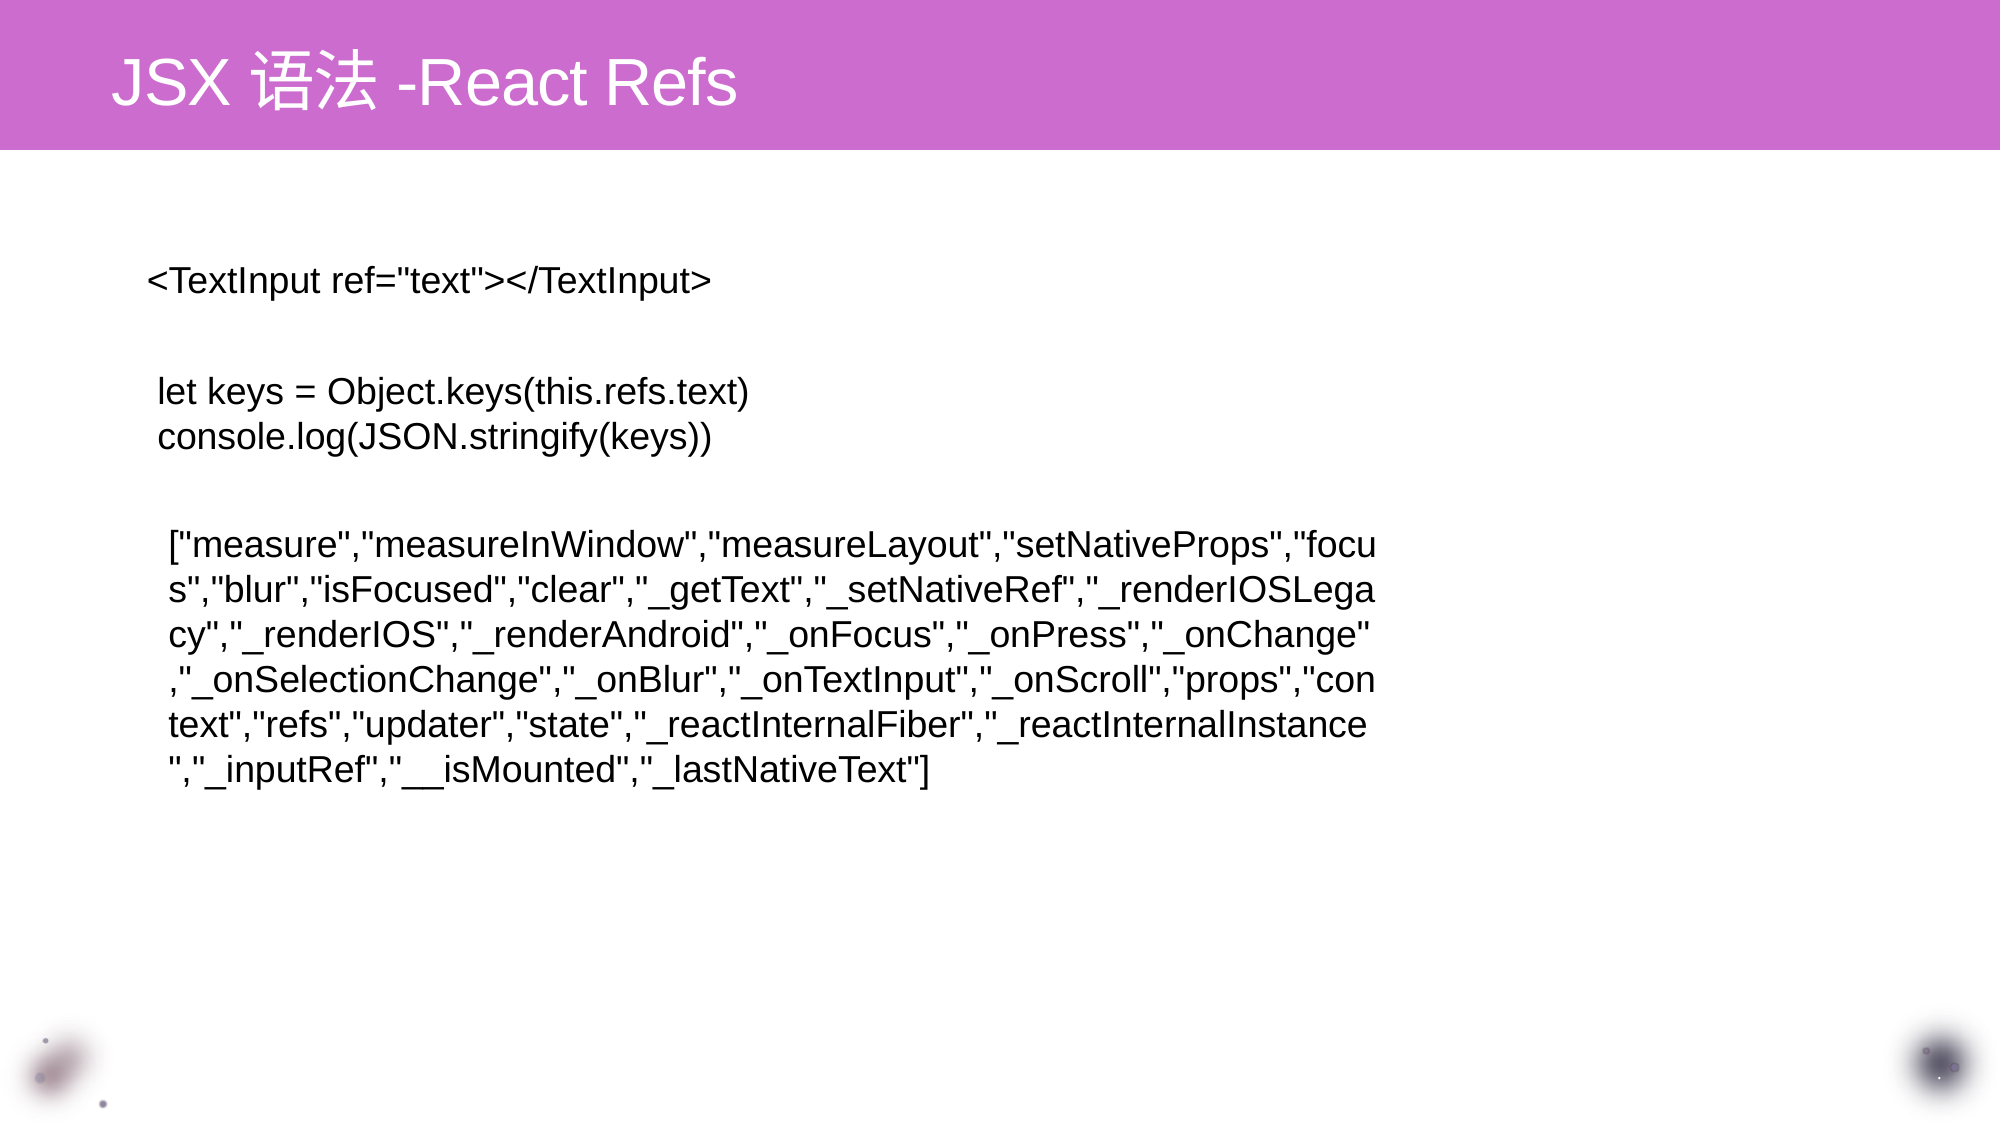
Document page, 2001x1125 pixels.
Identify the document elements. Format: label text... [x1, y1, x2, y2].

text_box [0, 0, 2000, 151]
text_box <TextInput ref="text"></TextInput> [132, 248, 1323, 309]
text_box ["measure","measureInWindow","measureLayout","setNativeProps","focus","blur","isFocused","clear","_getText","_setNativeRef","_renderIOSLegacy","_renderIOS","_renderAndroid","_onFocus","_onPress","_onChange","_onSelectionChange","_onBlur","_onTextInput","_onScroll","props","context","refs","updater","state","_reactInternalFiber","_reactInternalInstance","_inputRef","__isMounted","_lastNativeText"] [153, 512, 1394, 798]
text_box JSX语法-React Refs [99, 25, 1901, 125]
text_box let keys = Object.keys(this.refs.text) console.log(JSON.stringify(keys)) [132, 359, 1416, 464]
picture [1881, 1002, 2000, 1125]
picture [0, 1008, 119, 1125]
